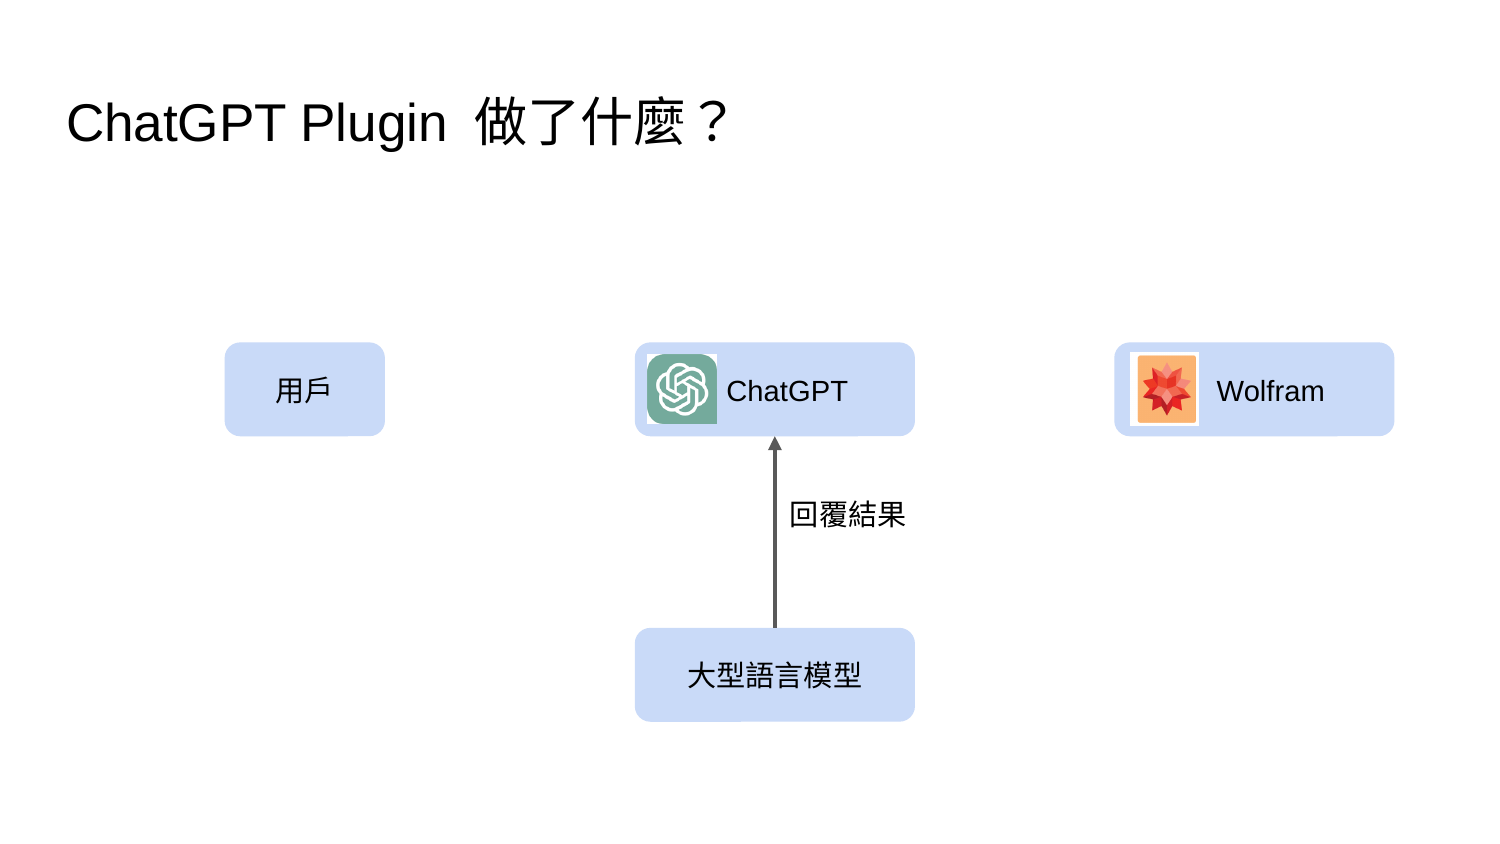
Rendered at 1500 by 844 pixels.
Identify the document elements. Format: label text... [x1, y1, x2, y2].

text_box ChatGPT [634, 342, 916, 437]
picture [647, 354, 718, 424]
picture [1129, 352, 1200, 427]
text_box Wolfram [1114, 342, 1395, 437]
title ChatGPT Plugin 做了什麼？ [51, 72, 1449, 167]
text_box 大型語言模型 [634, 627, 916, 722]
text_box 用戶 [224, 342, 385, 437]
text_box 回覆結果 [779, 481, 1249, 547]
